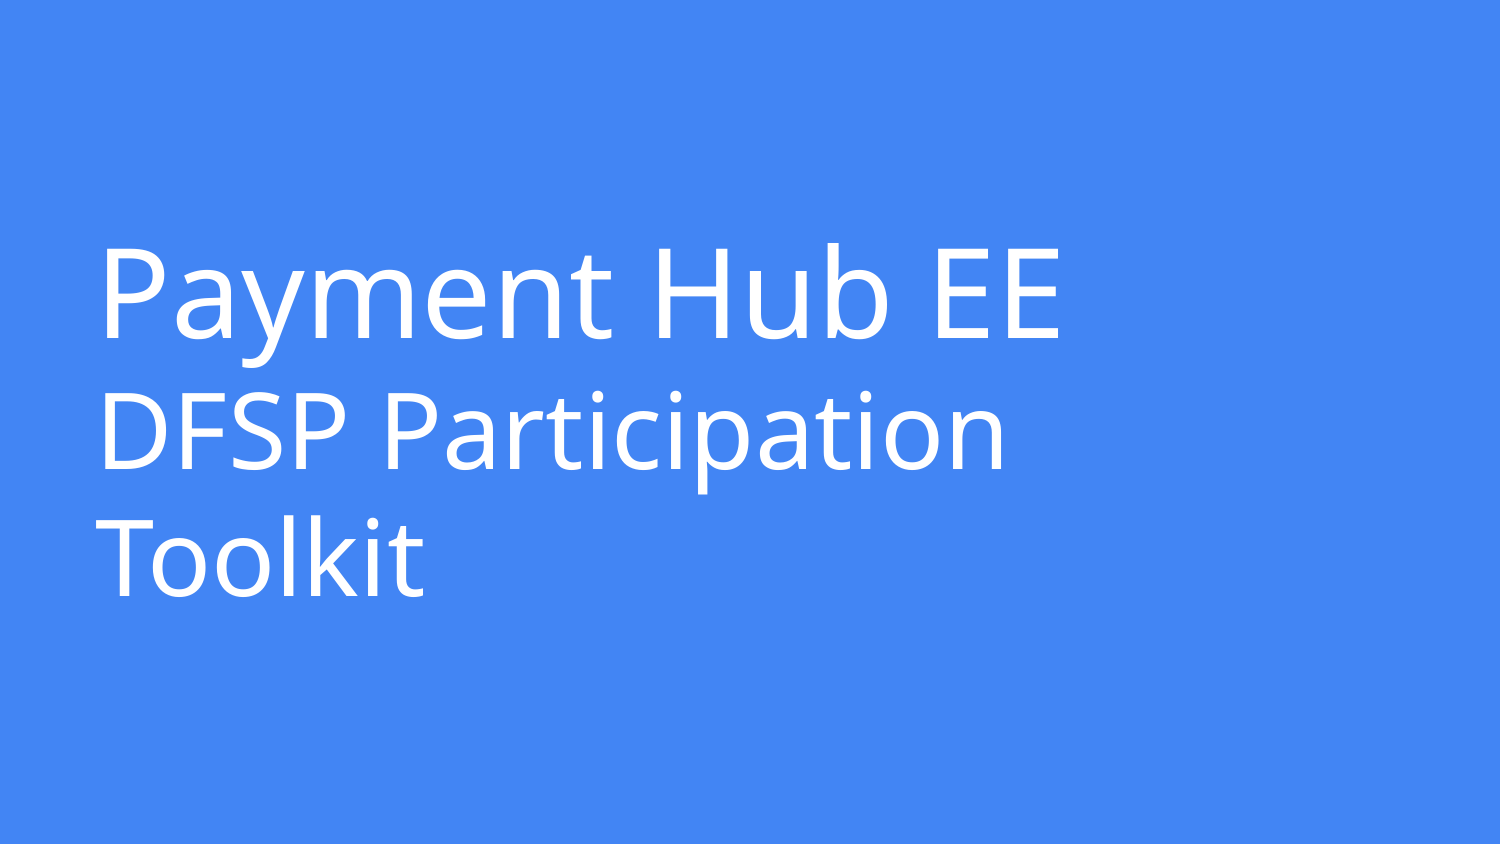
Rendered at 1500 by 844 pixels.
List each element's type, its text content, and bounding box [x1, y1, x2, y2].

title Payment Hub EE DFSP Participation Toolkit [80, 80, 1383, 752]
